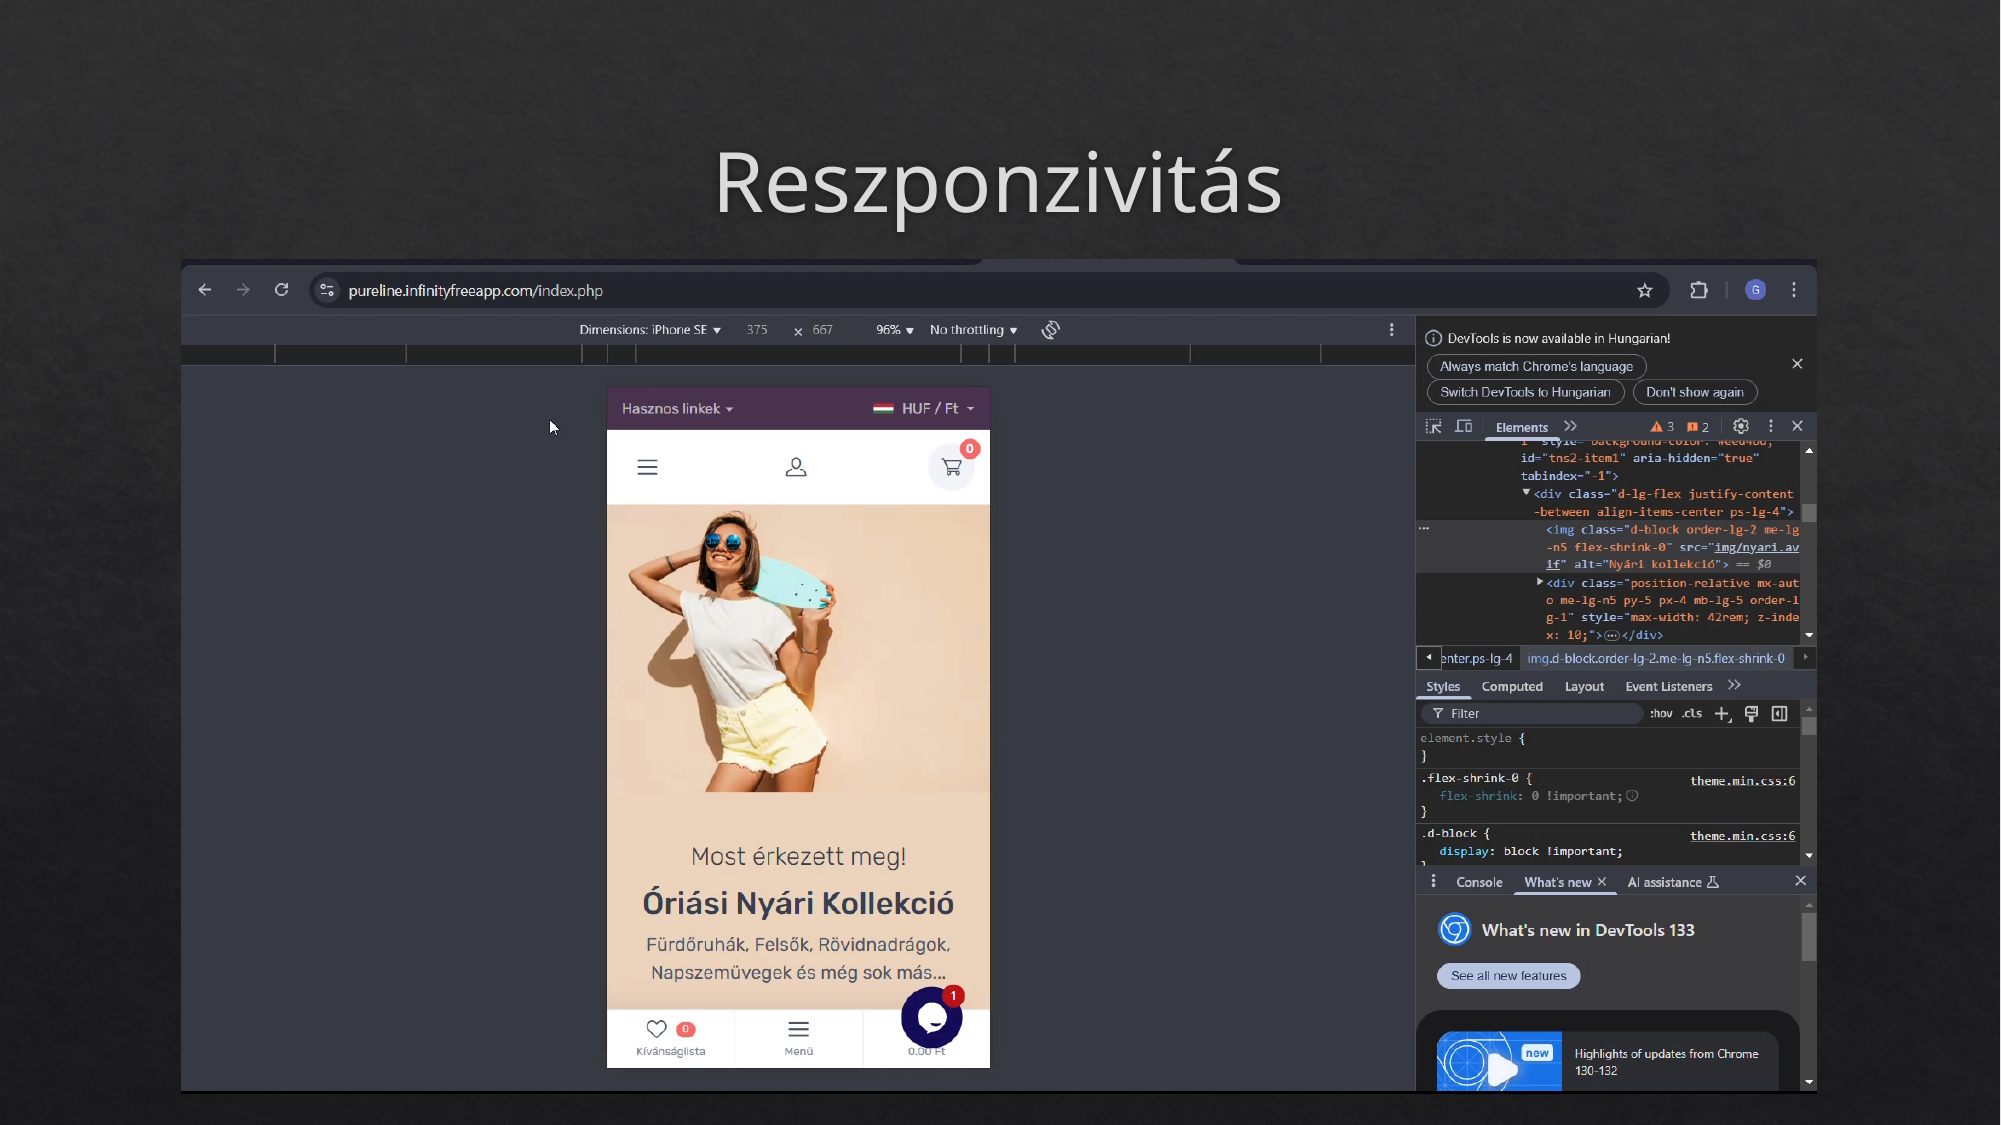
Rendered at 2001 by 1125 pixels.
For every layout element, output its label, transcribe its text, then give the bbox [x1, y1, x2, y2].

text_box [180, 258, 1818, 1095]
title Reszponzivitás [149, 99, 1849, 260]
